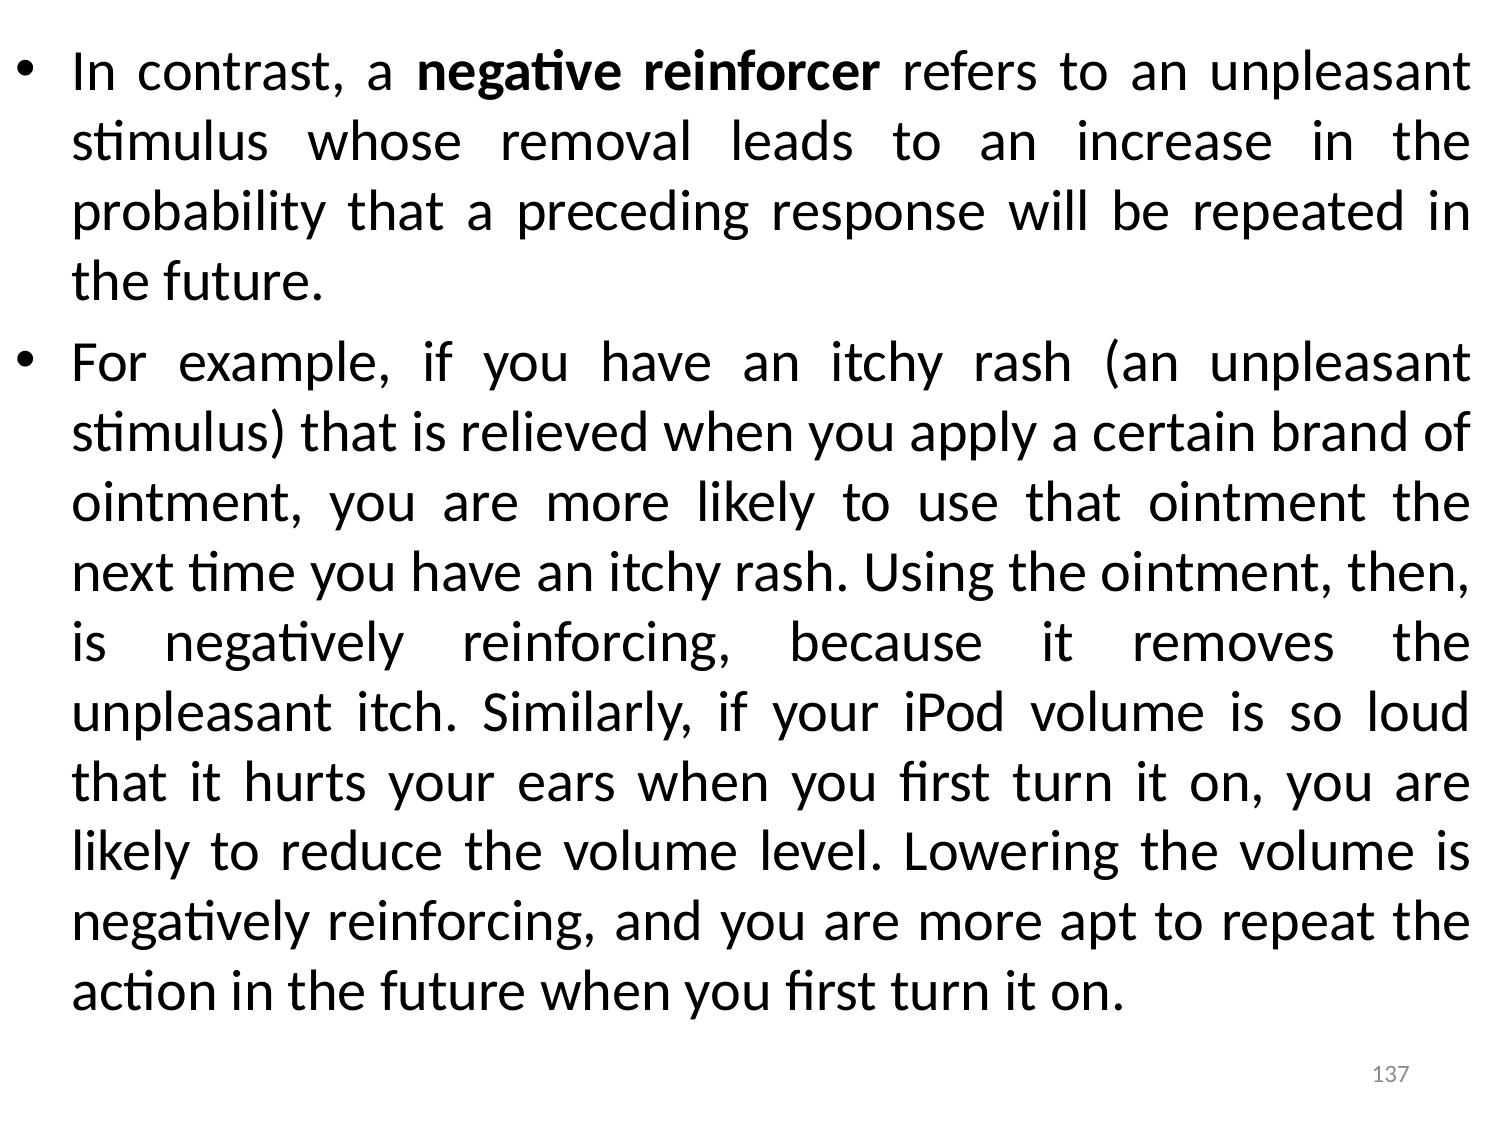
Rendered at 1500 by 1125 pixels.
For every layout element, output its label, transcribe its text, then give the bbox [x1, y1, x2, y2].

list In contrast, a negative reinforcer refers to an unpleasant stimulus whose removal leads to an increase in the probability that a preceding response will be repeated in the future. For example, if you have an itchy rash (an unpleasant stimulus) that is relieved when you apply a certain brand of ointment, you are more likely to use that ointment the next time you have an itchy rash. Using the ointment, then, is negatively reinforcing, because it removes the unpleasant itch. Similarly, if your iPod volume is so loud that it hurts your ears when you first turn it on, you are likely to reduce the volume level. Lowering the volume is negatively reinforcing, and you are more apt to repeat the action in the future when you first turn it on. [0, 24, 1488, 1125]
slide_number 137 [1074, 1042, 1425, 1103]
